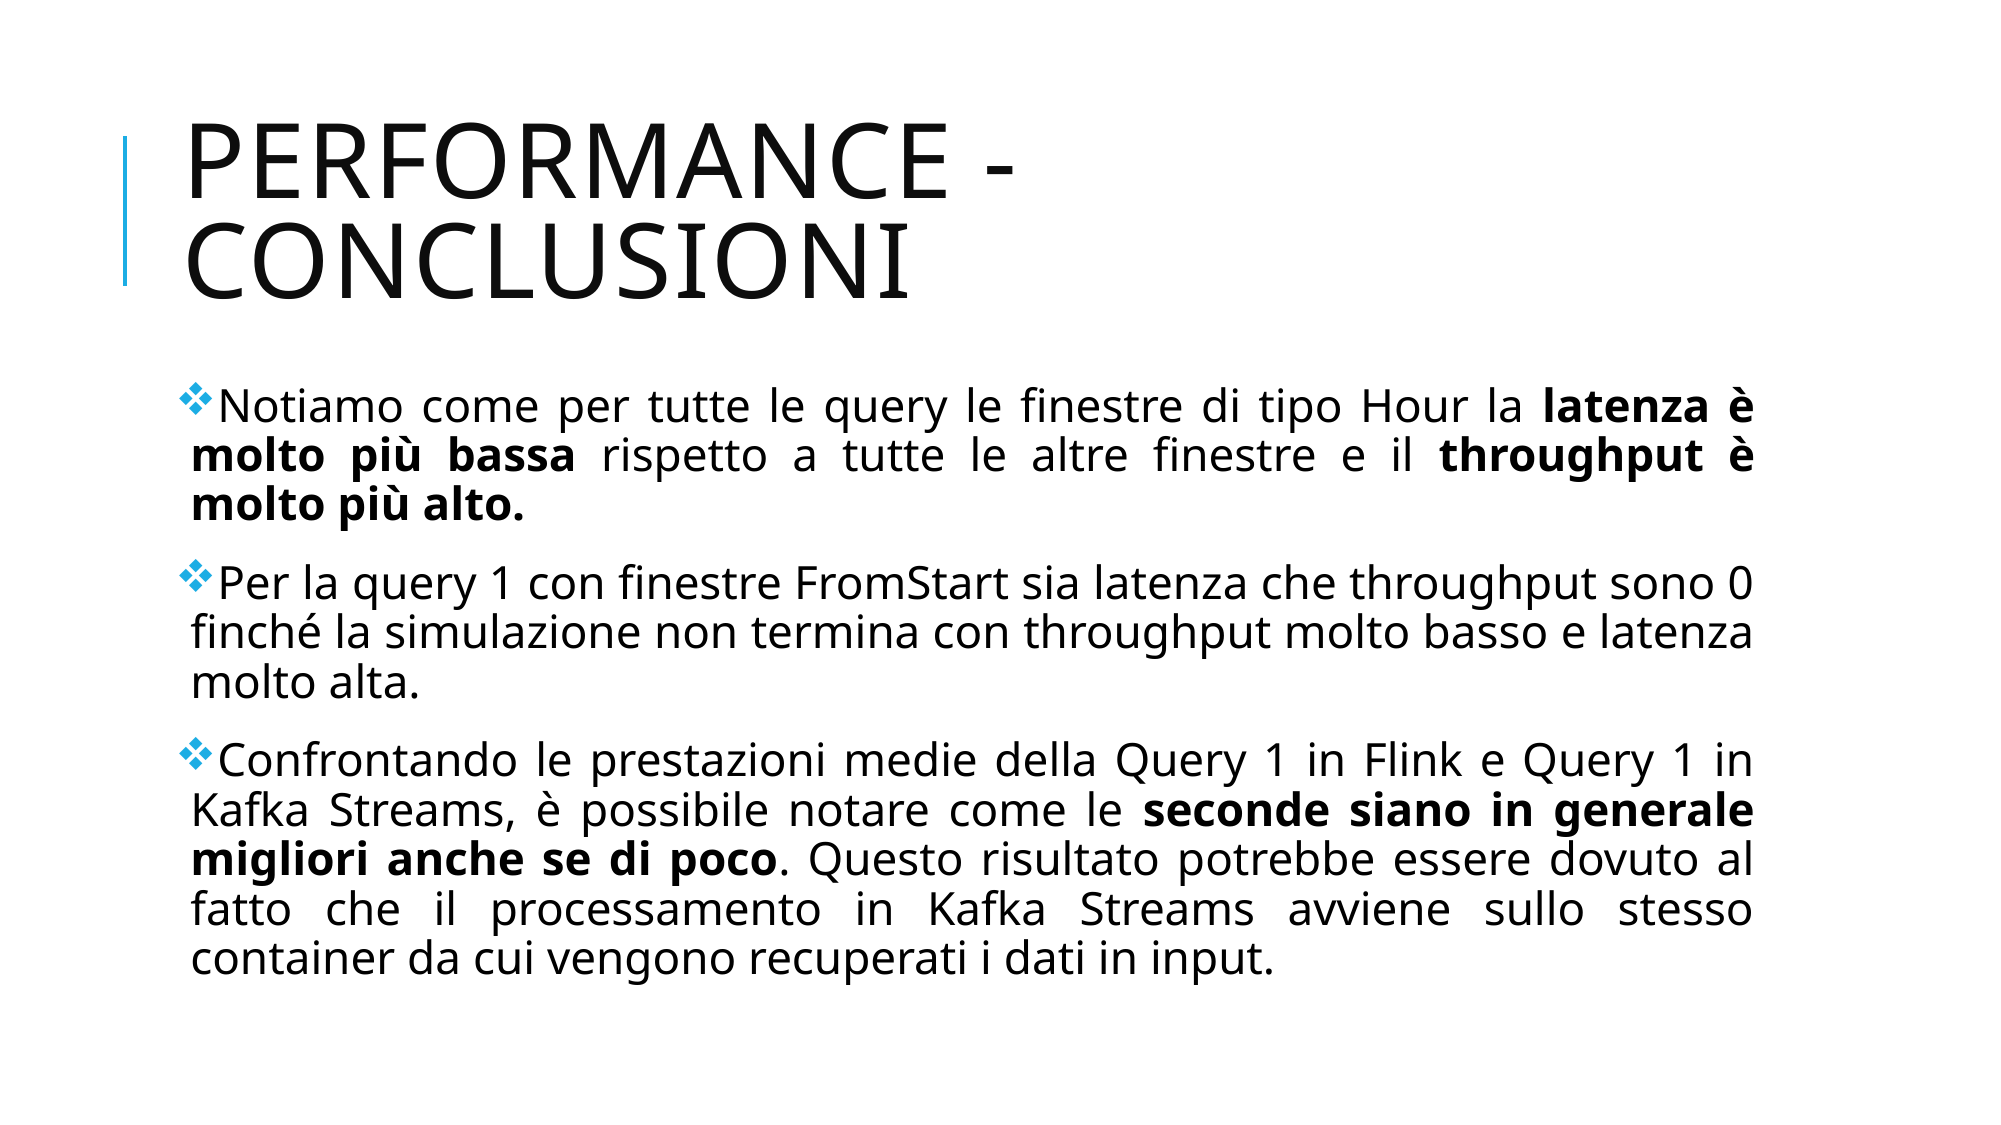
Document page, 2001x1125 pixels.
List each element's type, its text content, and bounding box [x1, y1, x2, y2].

title Performance - conclusioni [168, 96, 1763, 342]
list Notiamo come per tutte le query le finestre di tipo Hour la latenza è molto più bassa rispetto a tutte le altre finestre e il throughput è molto più alto. Per la query 1 con finestre FromStart sia latenza che throughput sono 0 finché la simulazione non termina con throughput molto basso e latenza molto alta. Confrontando le prestazioni medie della Query 1 in Flink e Query 1 in Kafka Streams, è possibile notare come le seconde siano in generale migliori anche se di poco. Questo risultato potrebbe essere dovuto al fatto che il processamento in Kafka Streams avviene sullo stesso container da cui vengono recuperati i dati in input. [168, 375, 1763, 1035]
